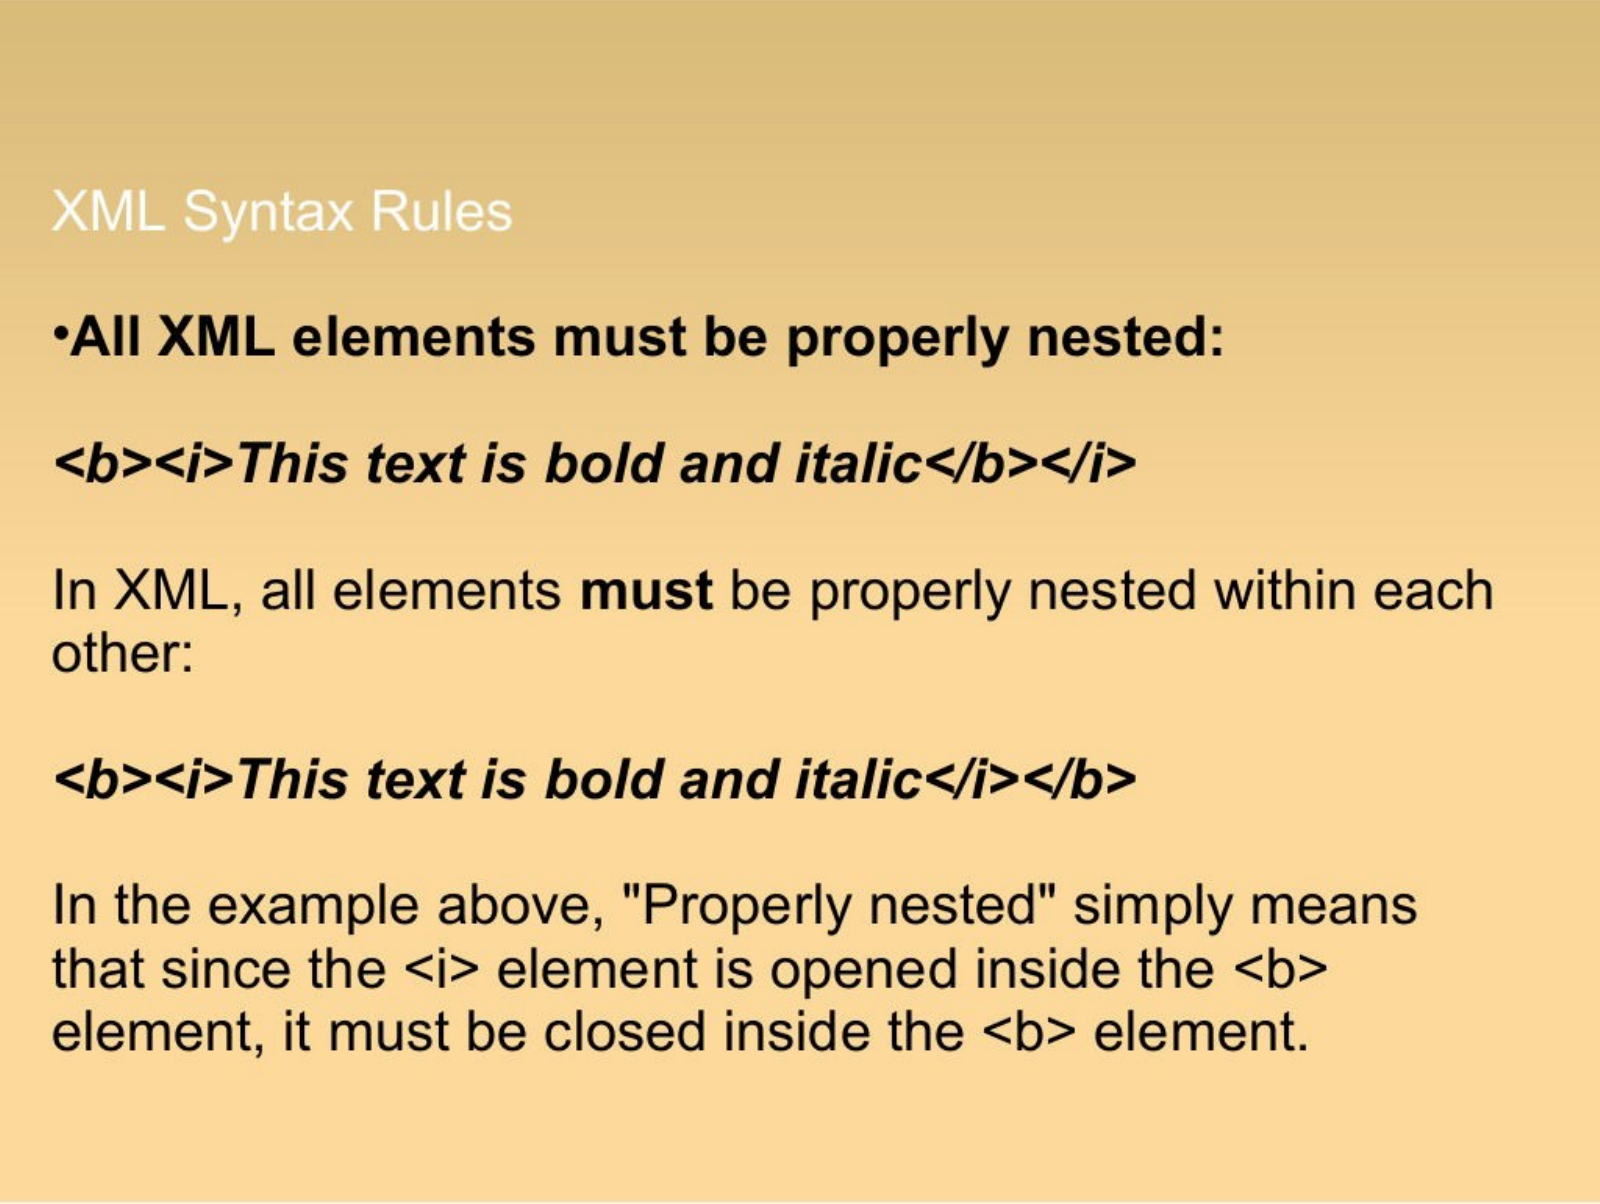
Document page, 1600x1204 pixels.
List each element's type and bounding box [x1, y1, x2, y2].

text_box [0, 0, 1600, 1204]
